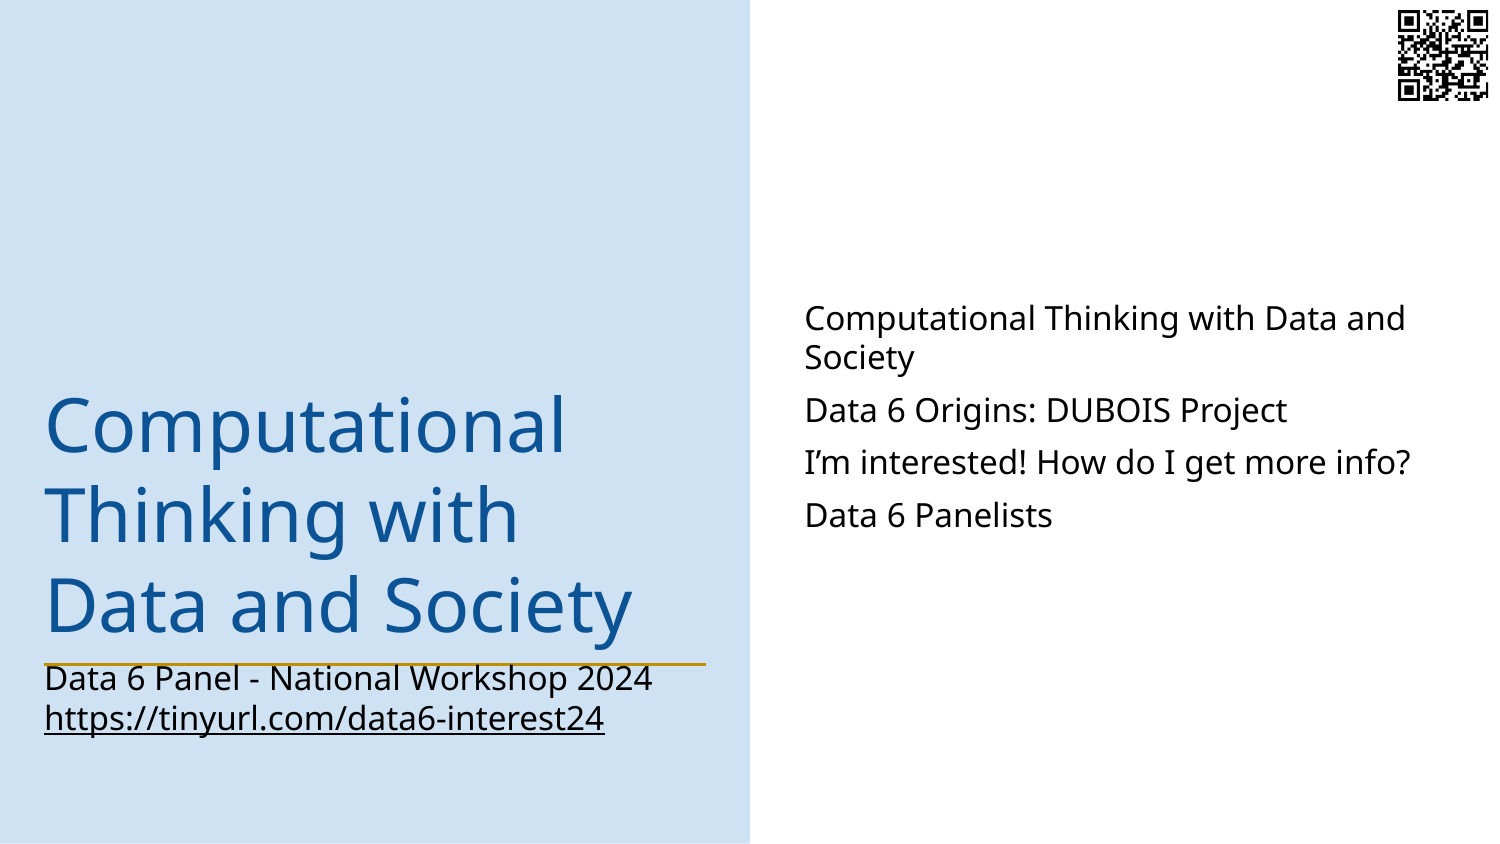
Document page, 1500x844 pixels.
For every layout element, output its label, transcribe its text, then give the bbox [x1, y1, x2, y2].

list Computational Thinking with Data and Society Data 6 Origins: DUBOIS Project I’m interested! How do I get more info? Data 6 Panelists [789, 65, 1446, 765]
picture [1398, 10, 1489, 101]
title Computational Thinking with Data and Society [29, 328, 692, 663]
